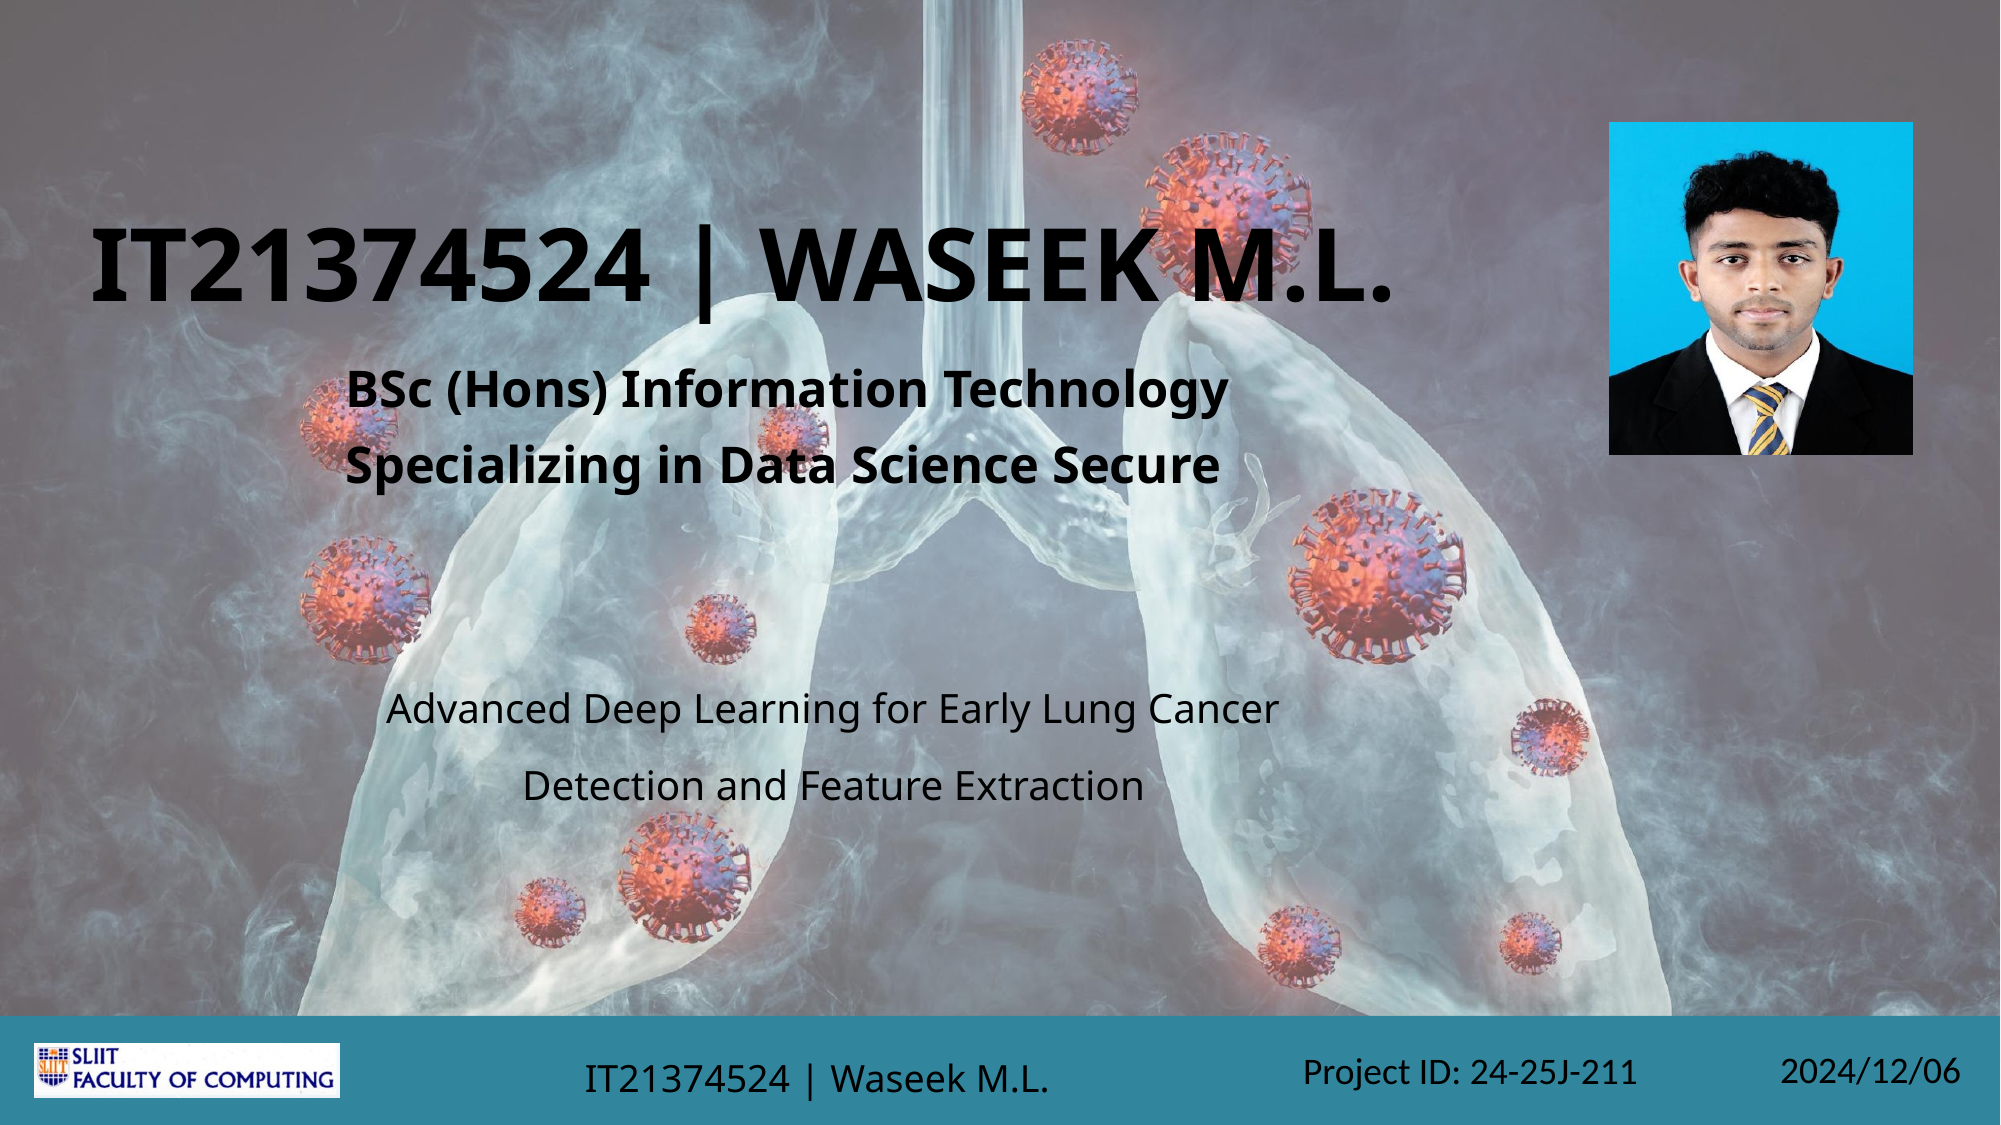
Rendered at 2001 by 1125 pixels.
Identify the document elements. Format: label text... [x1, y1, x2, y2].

text_box IT21374524 | WASEEK M.L. [74, 162, 1604, 290]
text_box Advanced Deep Learning for Early Lung Cancer Detection and Feature Extraction [329, 646, 1339, 776]
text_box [0, 1015, 2000, 1125]
text_box [908, 553, 1555, 617]
text_box BSc (Hons) Information Technology Specializing in Data Science Secure [330, 334, 1340, 461]
picture [0, 0, 2001, 1125]
